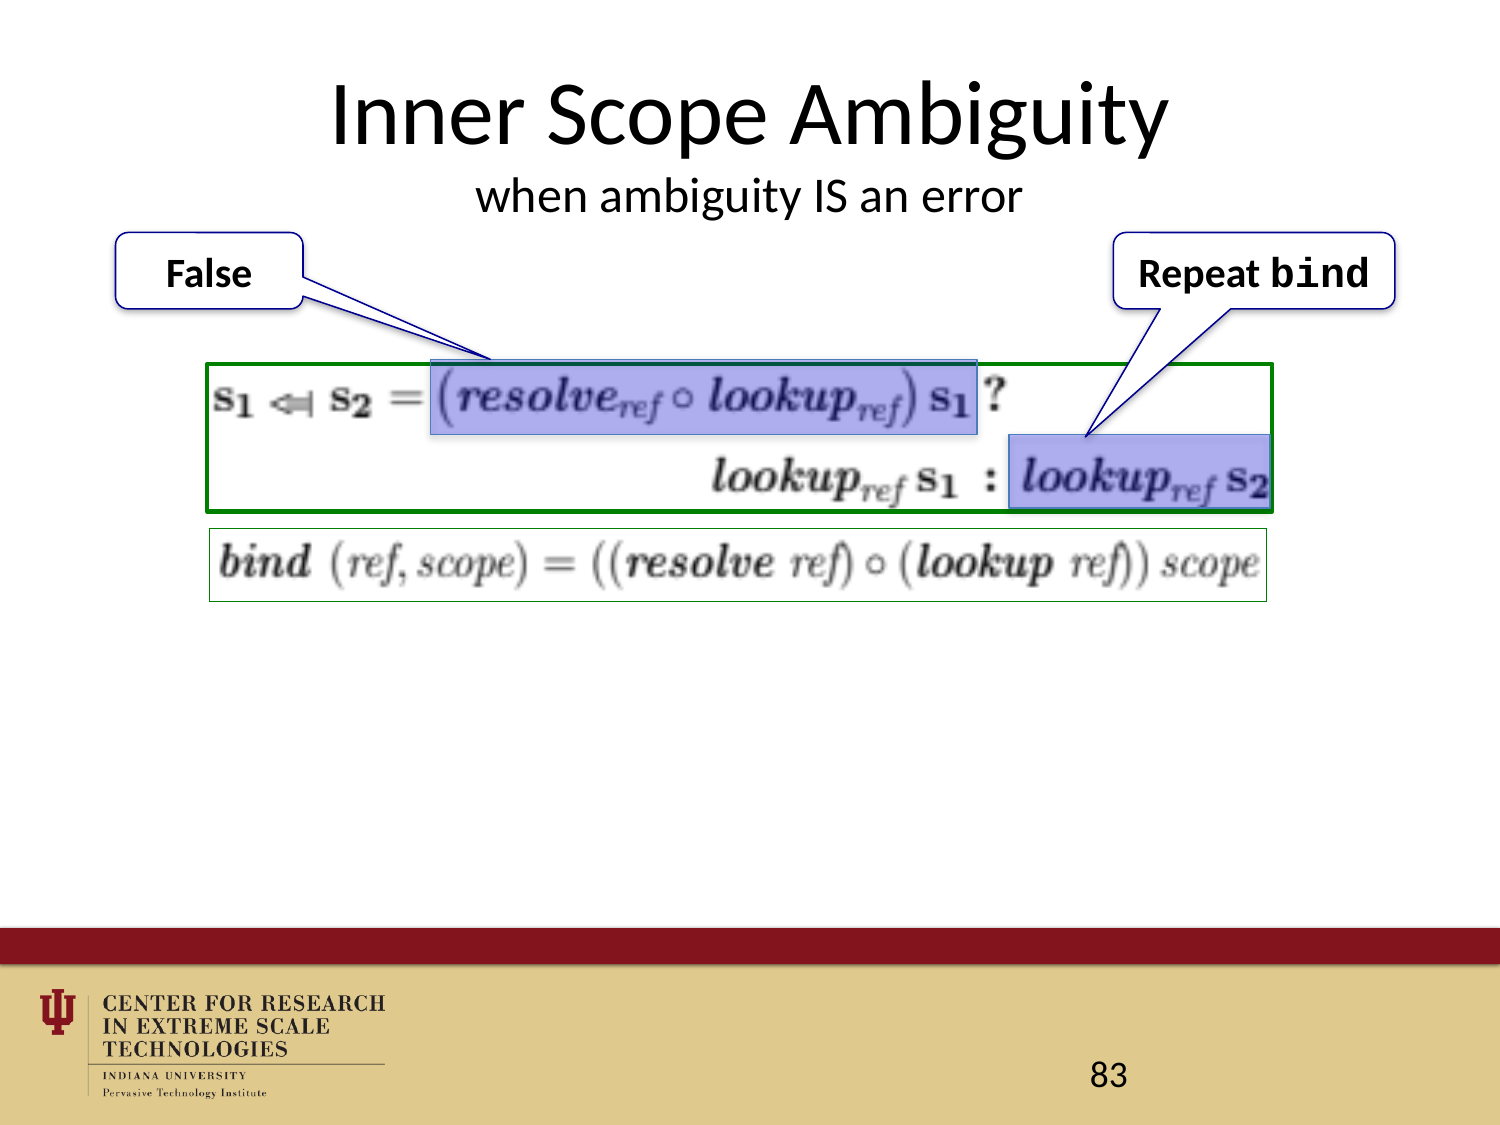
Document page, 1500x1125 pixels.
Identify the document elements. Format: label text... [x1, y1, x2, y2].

title Inner Scope Ambiguity when ambiguity IS an error [75, 45, 1425, 233]
slide_number 83 [1074, 1042, 1425, 1103]
text_box Repeat bind [1112, 231, 1396, 364]
text_box False [114, 231, 491, 361]
text_box [491, 359, 978, 364]
picture [208, 528, 1267, 602]
picture [208, 365, 1271, 510]
text_box [430, 359, 473, 364]
picture [25, 979, 399, 1109]
